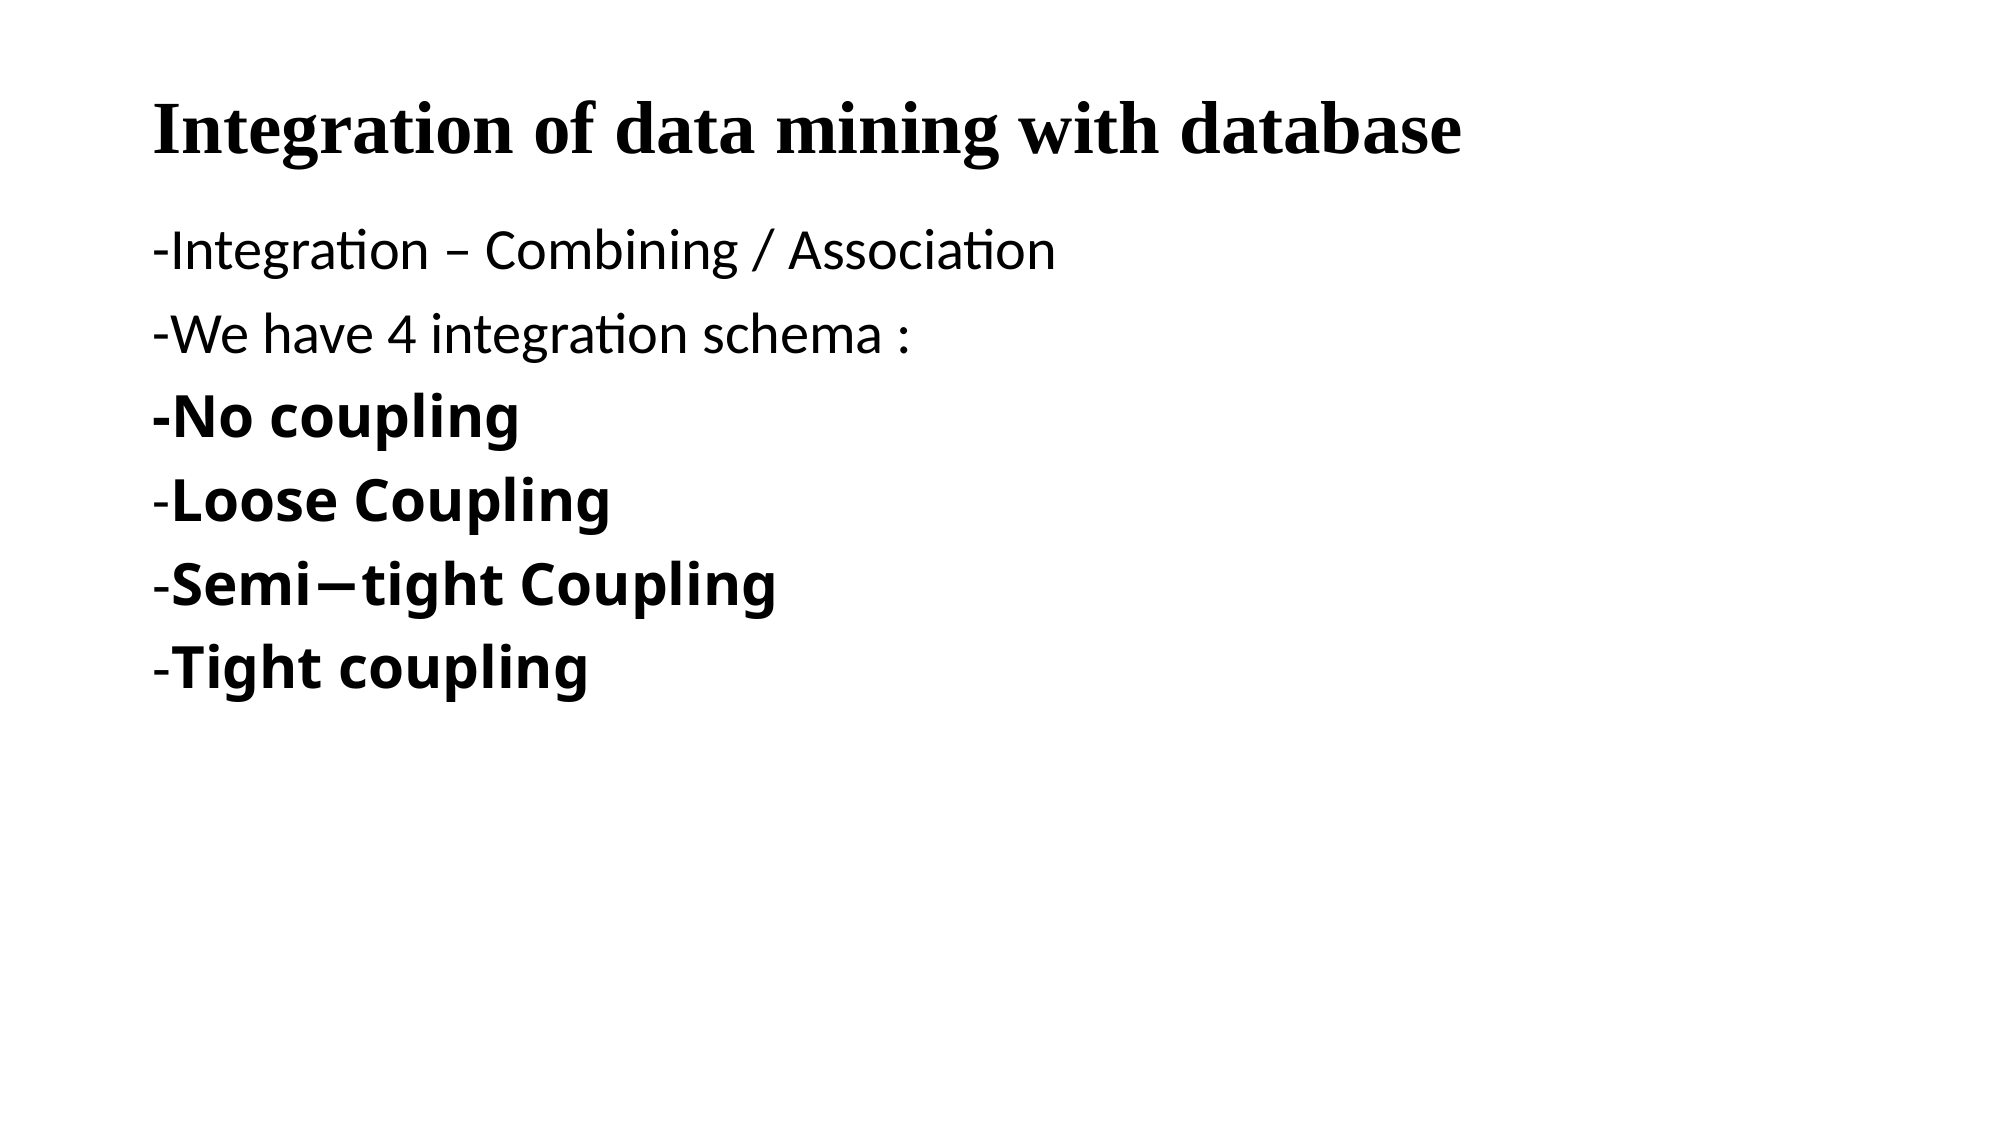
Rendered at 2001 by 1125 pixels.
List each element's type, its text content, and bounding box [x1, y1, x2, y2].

title Integration of data mining with database [137, 59, 1863, 199]
list -Integration – Combining / Association -We have 4 integration schema : -No coupling -Loose Coupling -Semi−tight Coupling -Tight coupling [137, 211, 1863, 1014]
